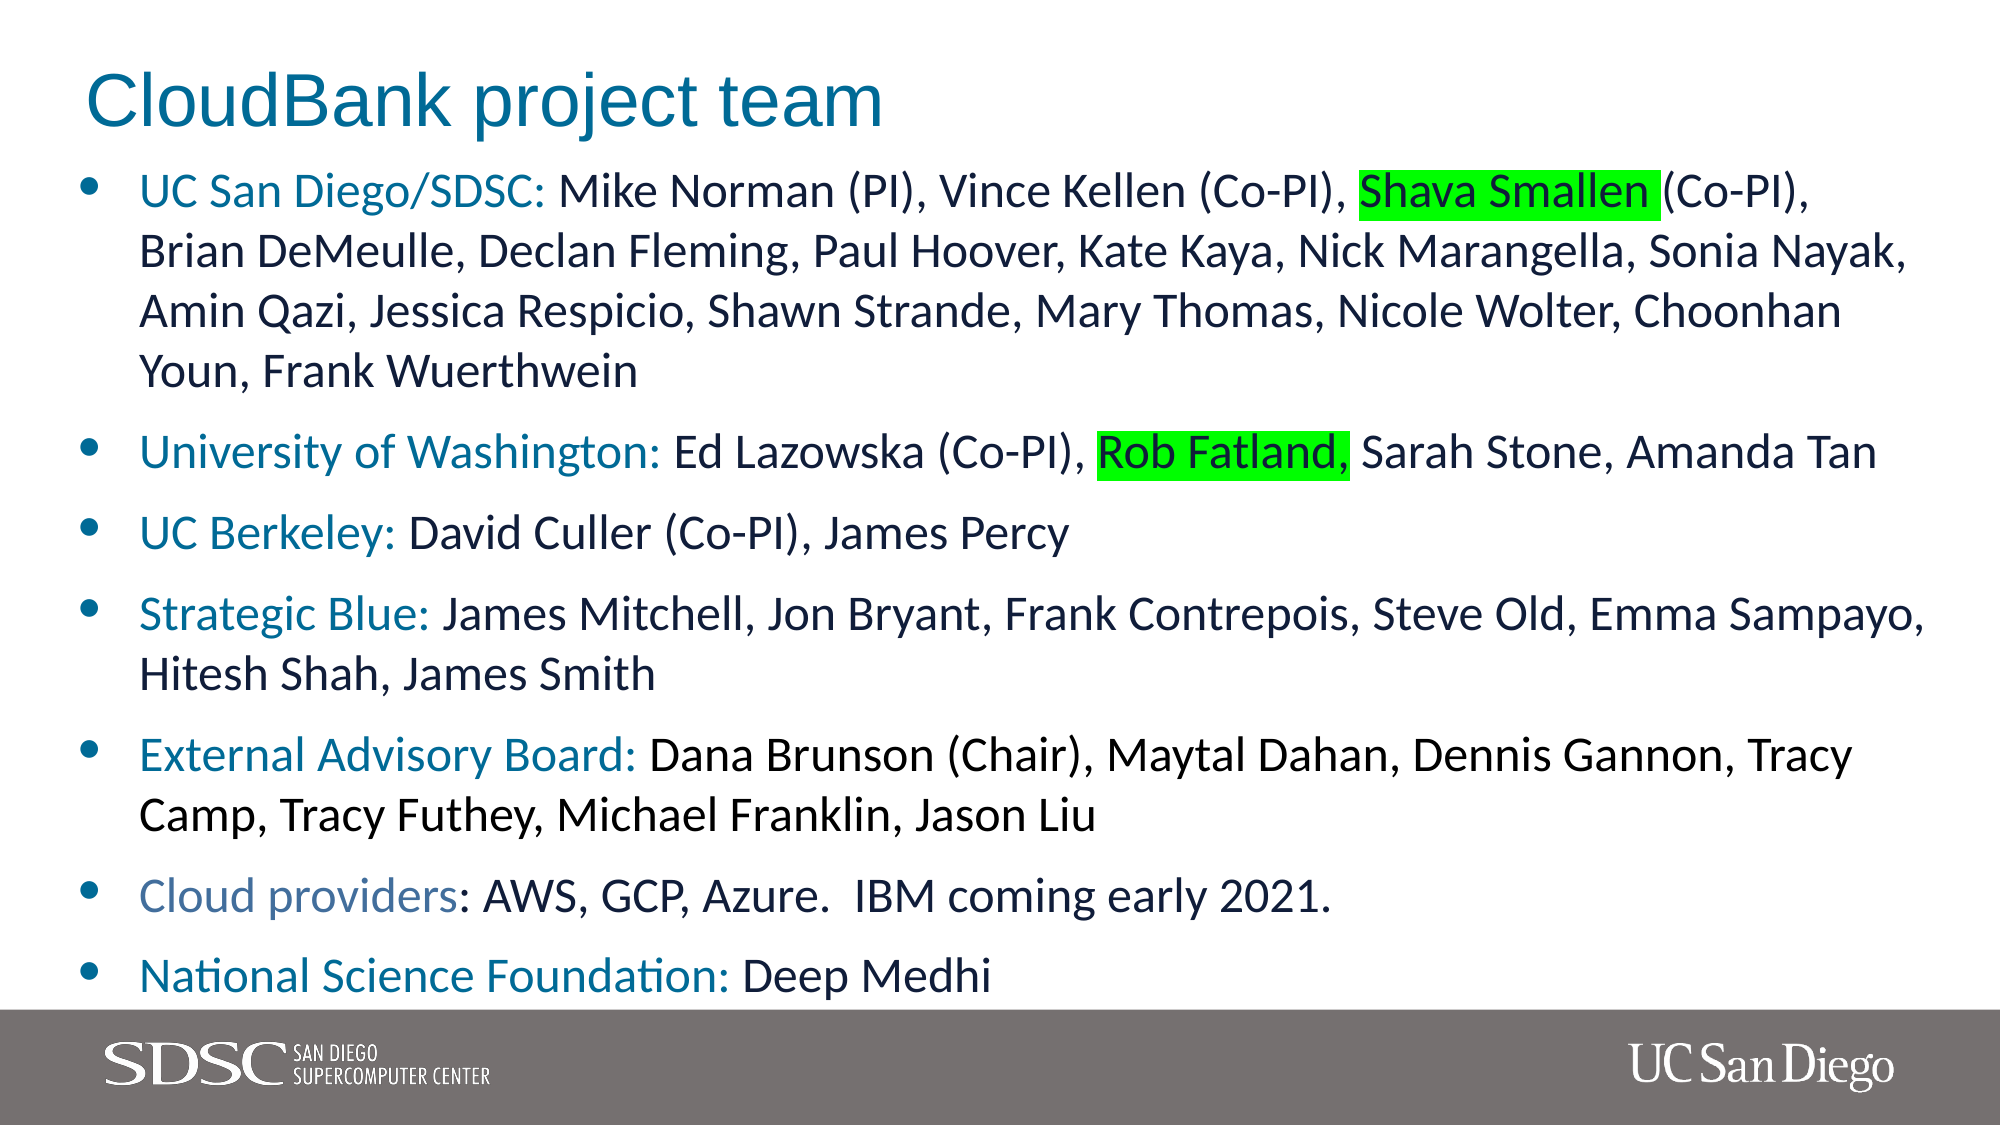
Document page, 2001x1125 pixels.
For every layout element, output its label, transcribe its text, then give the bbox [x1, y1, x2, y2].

picture [1625, 1040, 1896, 1095]
title CloudBank project team [70, 35, 1936, 158]
picture [102, 1040, 493, 1086]
list UC San Diego/SDSC: Mike Norman (PI), Vince Kellen (Co-PI), Shava Smallen (Co-PI), Brian DeMeulle, Declan Fleming, Paul Hoover, Kate Kaya, Nick Marangella, Sonia Nayak, Amin Qazi, Jessica Respicio, Shawn Strande, Mary Thomas, Nicole Wolter, Choonhan Youn, Frank Wuerthwein University of Washington: Ed Lazowska (Co-PI), Rob Fatland, Sarah Stone, Amanda Tan UC Berkeley: David Culler (Co-PI), James Percy Strategic Blue: James Mitchell, Jon Bryant, Frank Contrepois, Steve Old, Emma Sampayo, Hitesh Shah, James Smith External Advisory Board: Dana Brunson (Chair), Maytal Dahan, Dennis Gannon, Tracy Camp, Tracy Futhey, Michael Franklin, Jason Liu Cloud providers: AWS, GCP, Azure. IBM coming early 2021. National Science Foundation: Deep Medhi [64, 157, 1927, 886]
